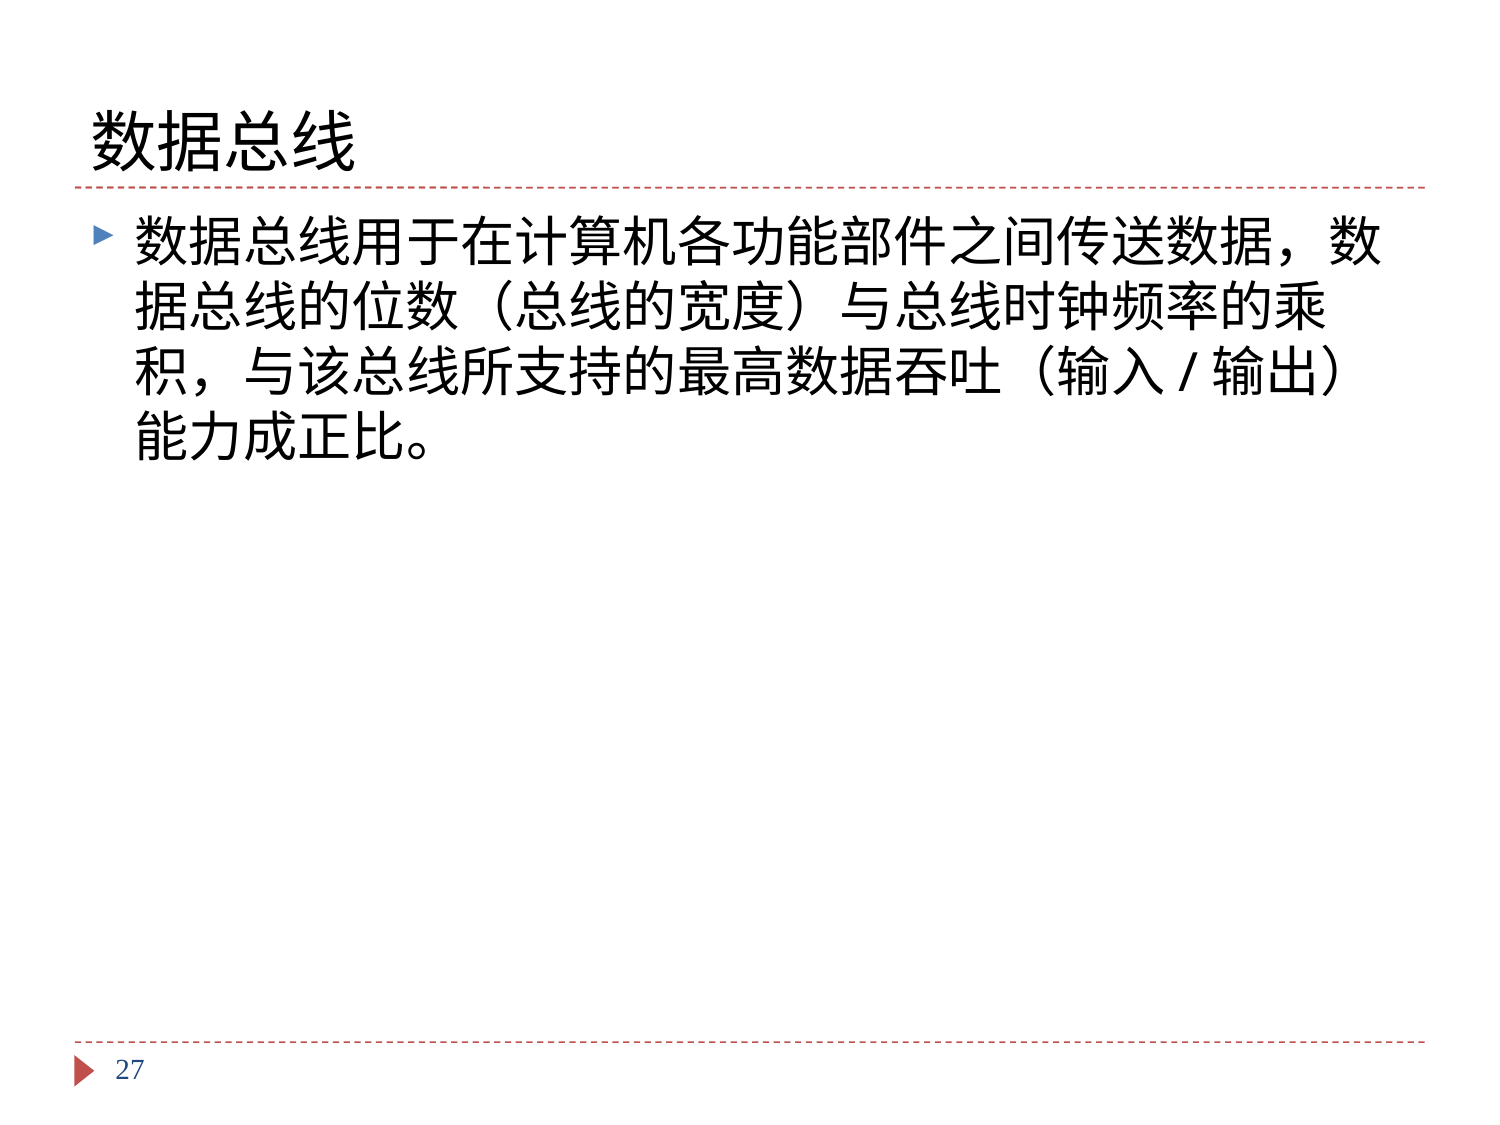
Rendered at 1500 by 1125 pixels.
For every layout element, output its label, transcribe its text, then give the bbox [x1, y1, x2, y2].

list 数据总线用于在计算机各功能部件之间传送数据，数据总线的位数（总线的宽度）与总线时钟频率的乘积，与该总线所支持的最高数据吞吐（输入/输出）能力成正比。 [75, 200, 1425, 1006]
title 数据总线 [75, 24, 1425, 188]
slide_number 27 [100, 1042, 426, 1103]
